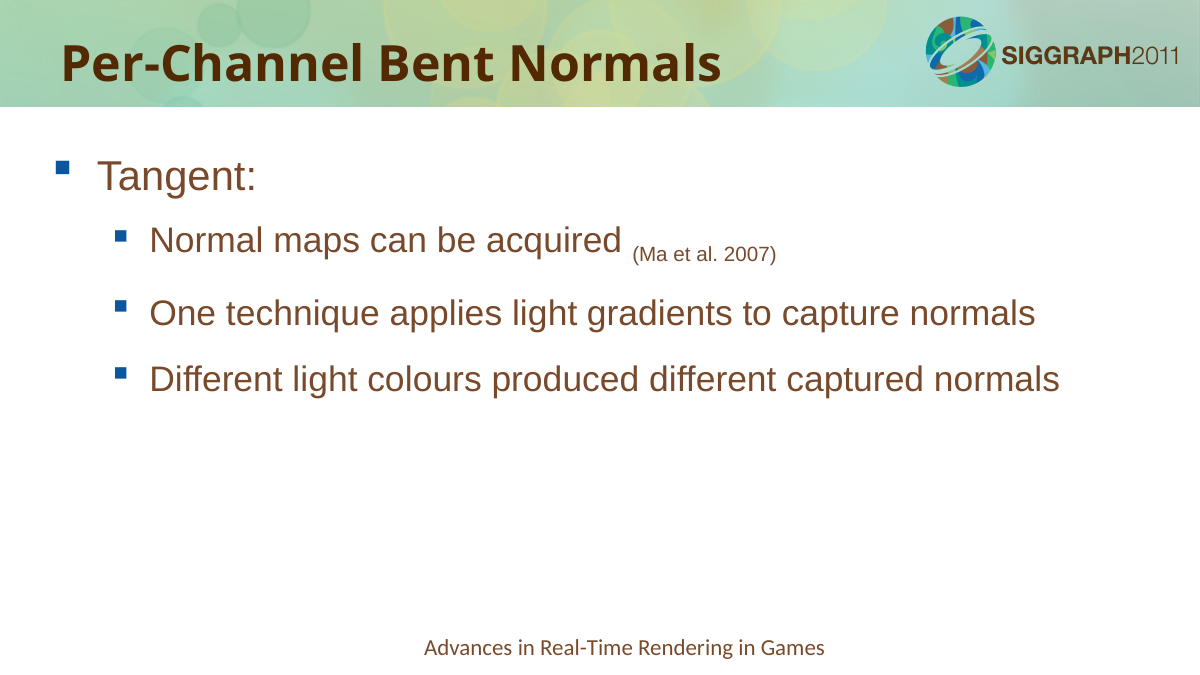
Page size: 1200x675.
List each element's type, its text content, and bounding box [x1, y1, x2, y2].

list Tangent: Normal maps can be acquired (Ma et al. 2007) One technique applies light gradients to capture normals Different light colours produced different captured normals [39, 137, 1159, 641]
text_box Per-Channel Bent Normals [48, 24, 1090, 97]
picture [0, 0, 1200, 107]
